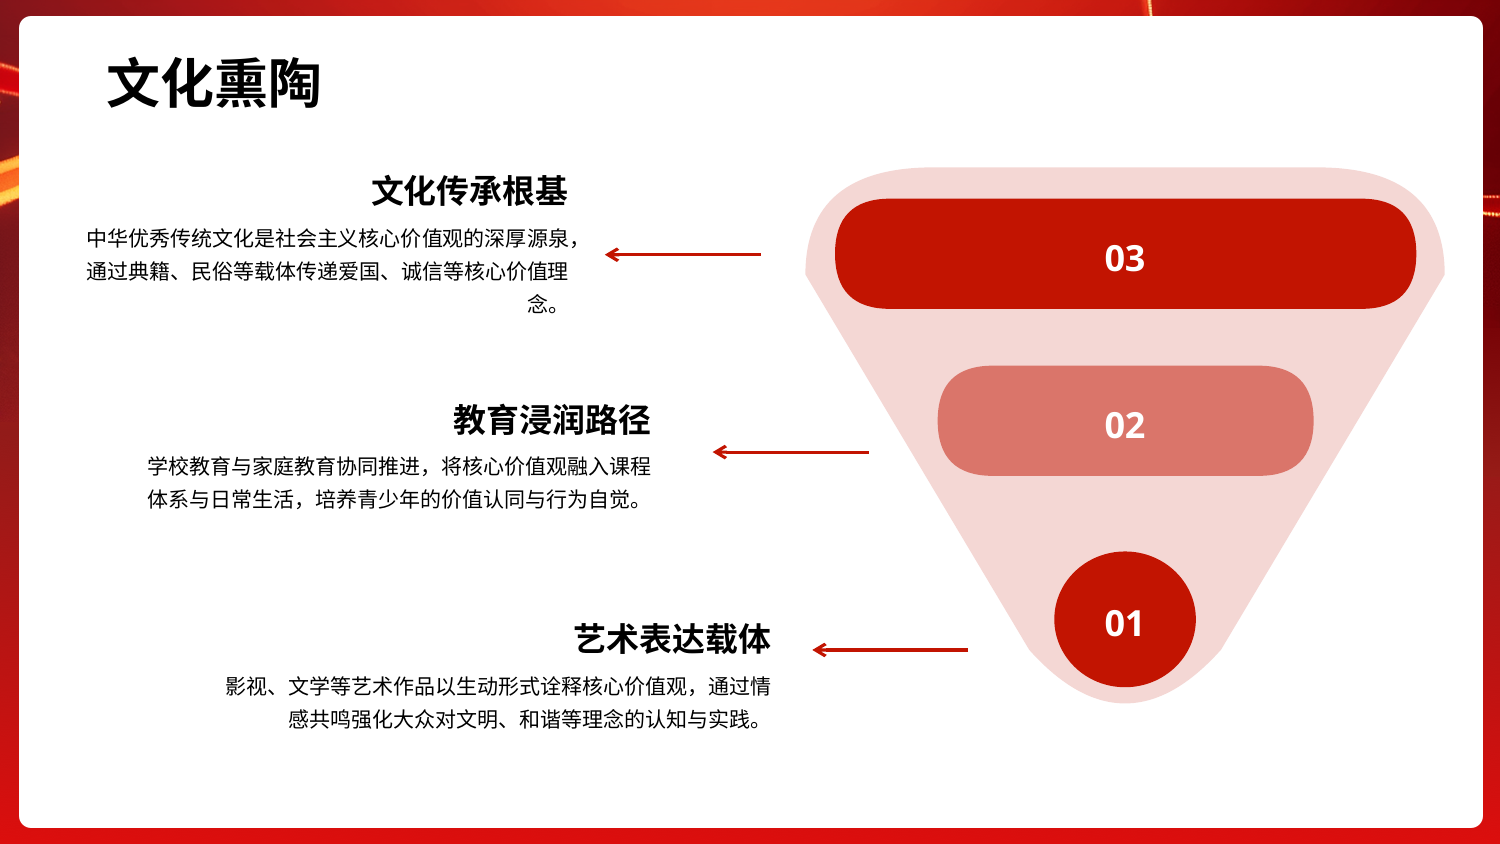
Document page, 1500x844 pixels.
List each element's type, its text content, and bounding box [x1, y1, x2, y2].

text_box 艺术表达载体 [190, 611, 787, 650]
text_box 03 [1074, 211, 1176, 294]
text_box 文化熏陶 [91, 21, 1252, 130]
text_box [835, 198, 1417, 309]
text_box 文化传承根基 [58, 164, 585, 202]
text_box 教育浸润路径 [112, 392, 667, 430]
text_box [712, 444, 869, 460]
text_box [812, 642, 969, 658]
text_box 02 [1074, 378, 1176, 461]
text_box [805, 167, 1445, 704]
text_box [937, 365, 1314, 476]
text_box 影视、文学等艺术作品以生动形式诠释核心价值观，通过情感共鸣强化大众对文明、和谐等理念的认知与实践。 [190, 650, 787, 747]
text_box [1054, 551, 1196, 688]
text_box 学校教育与家庭教育协同推进，将核心价值观融入课程体系与日常生活，培养青少年的价值认同与行为自觉。 [112, 430, 667, 527]
text_box 01 [1074, 577, 1176, 660]
text_box 中华优秀传统文化是社会主义核心价值观的深厚源泉，通过典籍、民俗等载体传递爱国、诚信等核心价值理念。 [58, 202, 585, 332]
picture [0, 0, 1500, 844]
